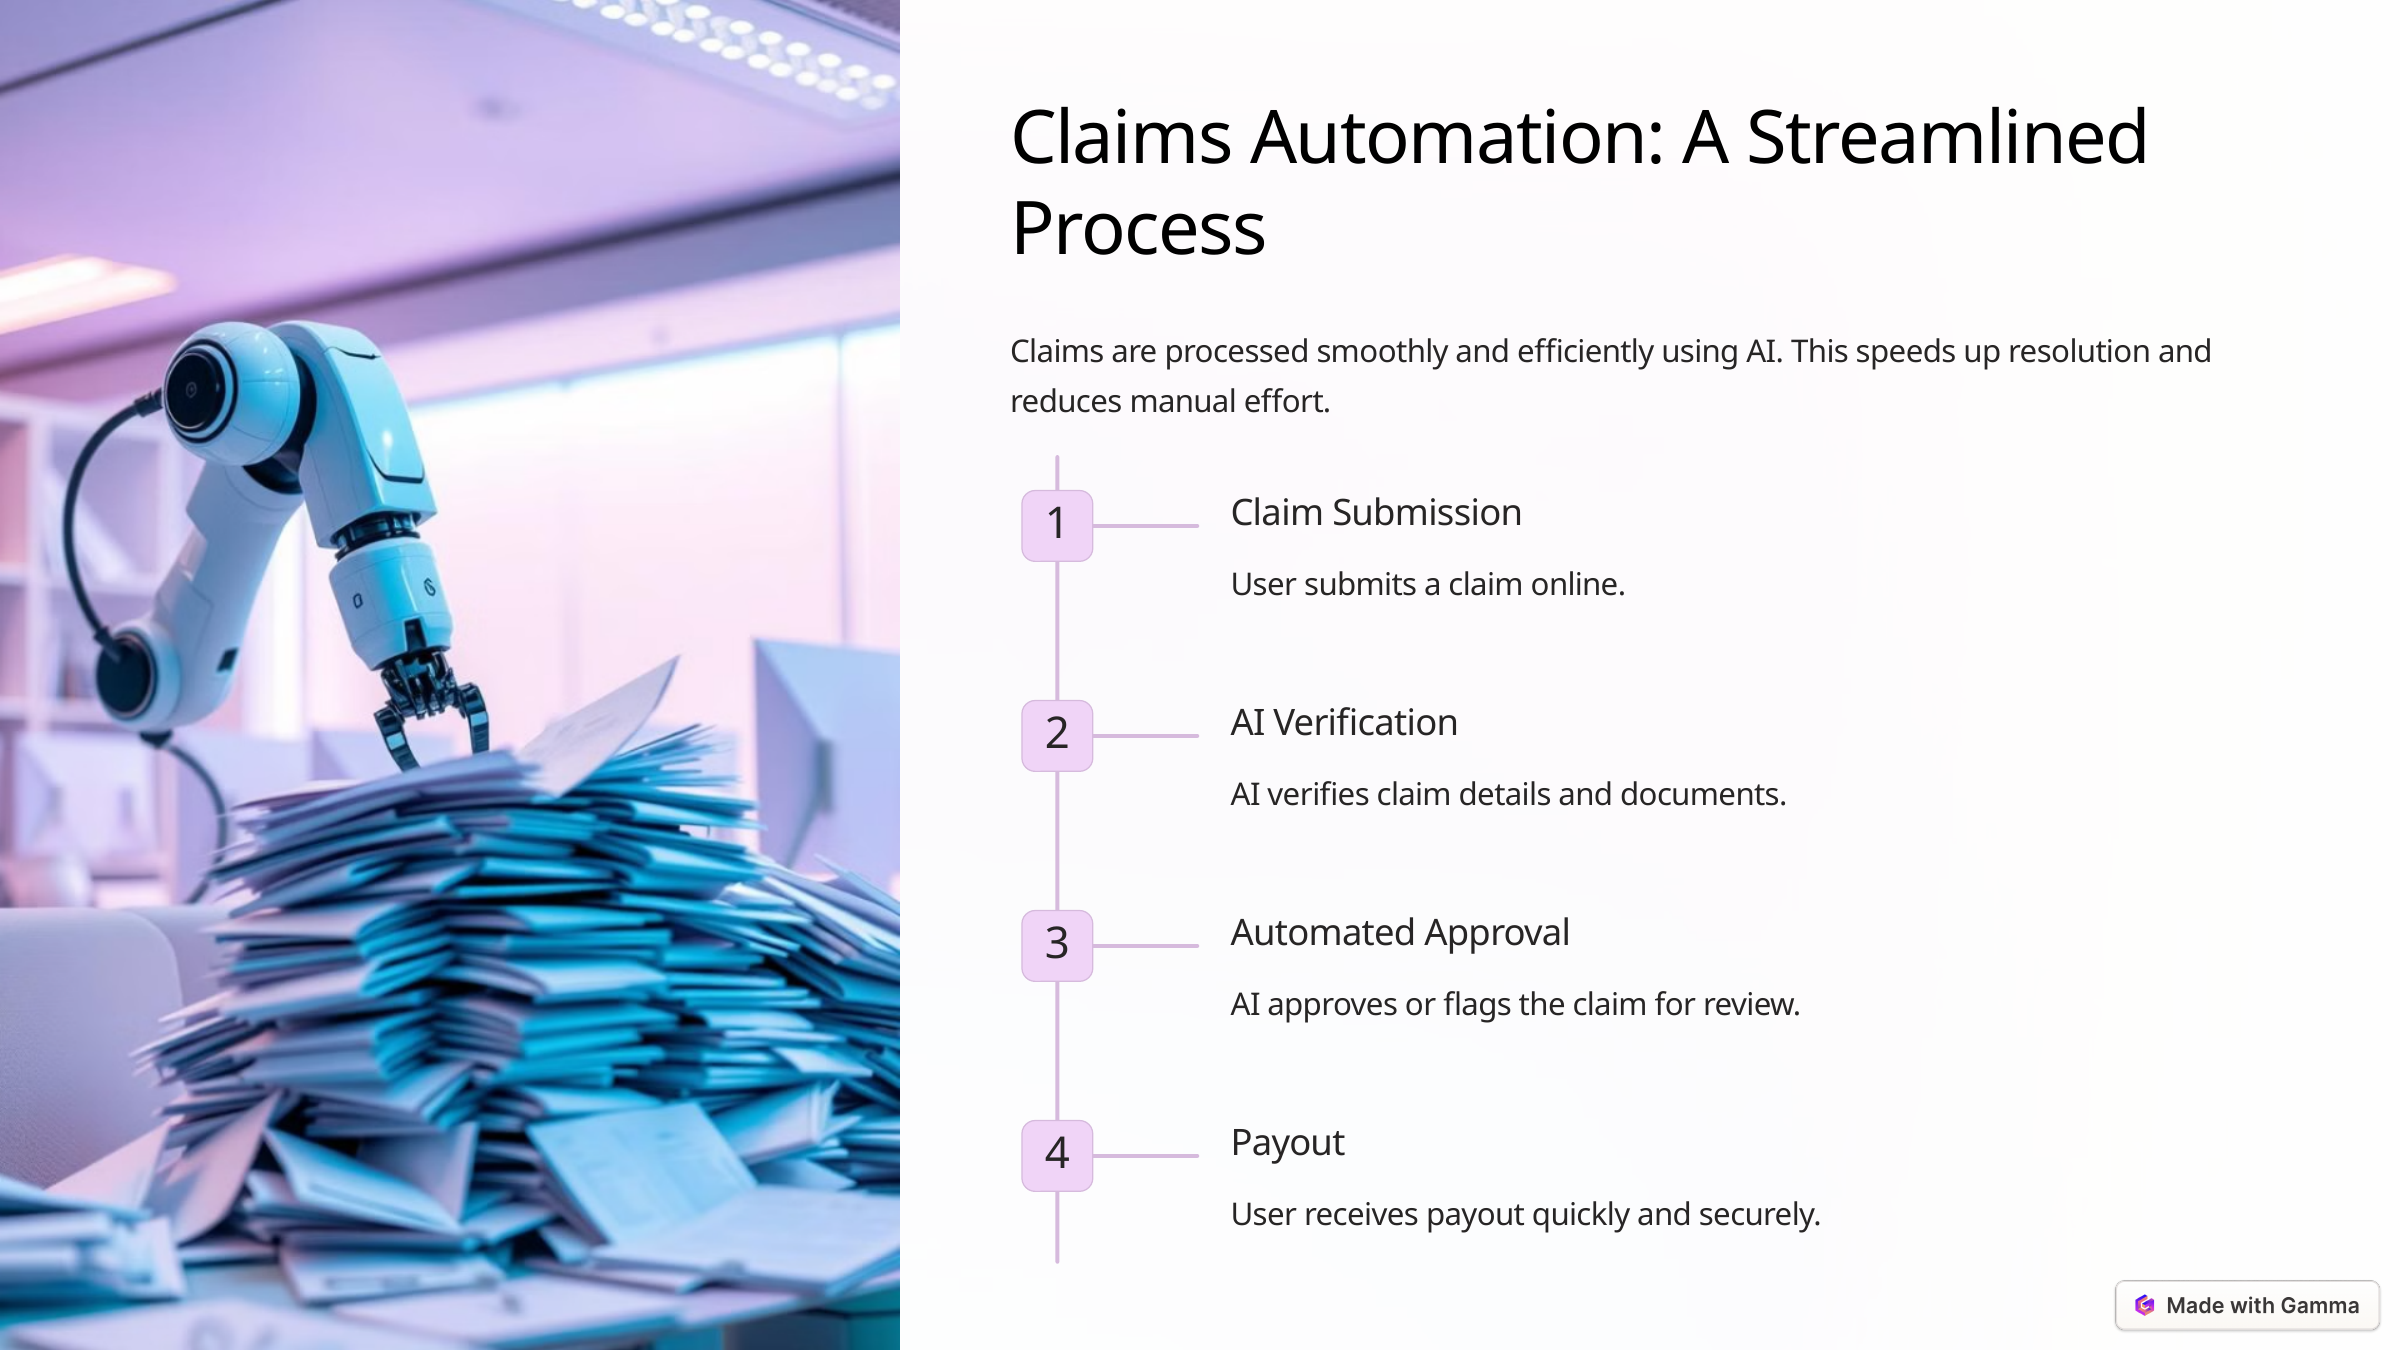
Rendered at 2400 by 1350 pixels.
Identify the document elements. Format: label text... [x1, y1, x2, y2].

text_box Claim Submission [1230, 486, 1601, 533]
text_box 4 [1046, 1133, 1069, 1179]
text_box User submits a claim online. [1230, 551, 2290, 603]
text_box [1055, 455, 1060, 490]
text_box [1021, 490, 1093, 562]
text_box [1093, 524, 1200, 528]
text_box [1021, 700, 1093, 772]
text_box [1093, 944, 1200, 948]
text_box [1055, 1192, 1060, 1264]
text_box 2 [1046, 713, 1069, 759]
text_box [1055, 562, 1060, 700]
text_box [1055, 982, 1060, 1120]
text_box Claims Automation: A Streamlined Process [1010, 86, 2290, 272]
text_box 3 [1046, 923, 1069, 969]
text_box [1093, 734, 1200, 738]
text_box Automated Approval [1230, 906, 1601, 953]
text_box Claims are processed smoothly and efficiently using AI. This speeds up resolution and reduces manual effort. [1010, 318, 2290, 420]
text_box AI verifies claim details and documents. [1230, 761, 2290, 813]
text_box [1021, 1120, 1093, 1192]
text_box [1093, 1154, 1200, 1158]
text_box User receives payout quickly and securely. [1230, 1181, 2290, 1233]
text_box 1 [1046, 503, 1069, 549]
text_box [1021, 910, 1093, 982]
text_box AI approves or flags the claim for review. [1230, 971, 2290, 1023]
picture [0, 0, 900, 1350]
picture [2106, 1271, 2389, 1339]
text_box [1055, 772, 1060, 910]
text_box Payout [1230, 1116, 1601, 1163]
text_box AI Verification [1230, 696, 1601, 743]
